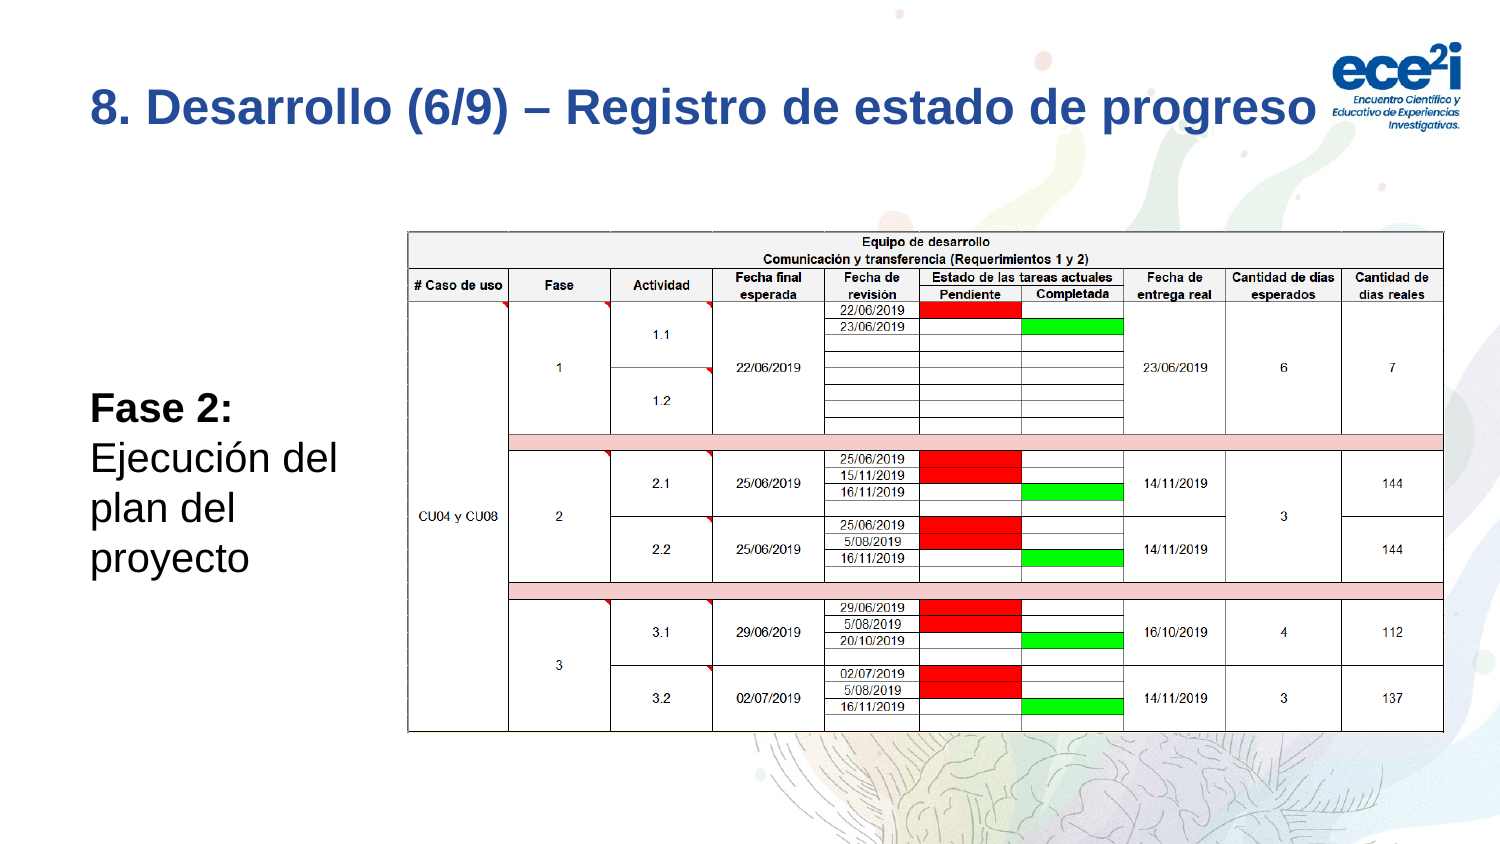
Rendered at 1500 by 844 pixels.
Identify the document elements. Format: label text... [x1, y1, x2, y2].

text_box 8. Desarrollo (6/9) – Registro de estado de progreso [74, 33, 1352, 175]
picture [0, 0, 1500, 844]
text_box Fase 2: Ejecución del plan del proyecto [75, 373, 364, 589]
